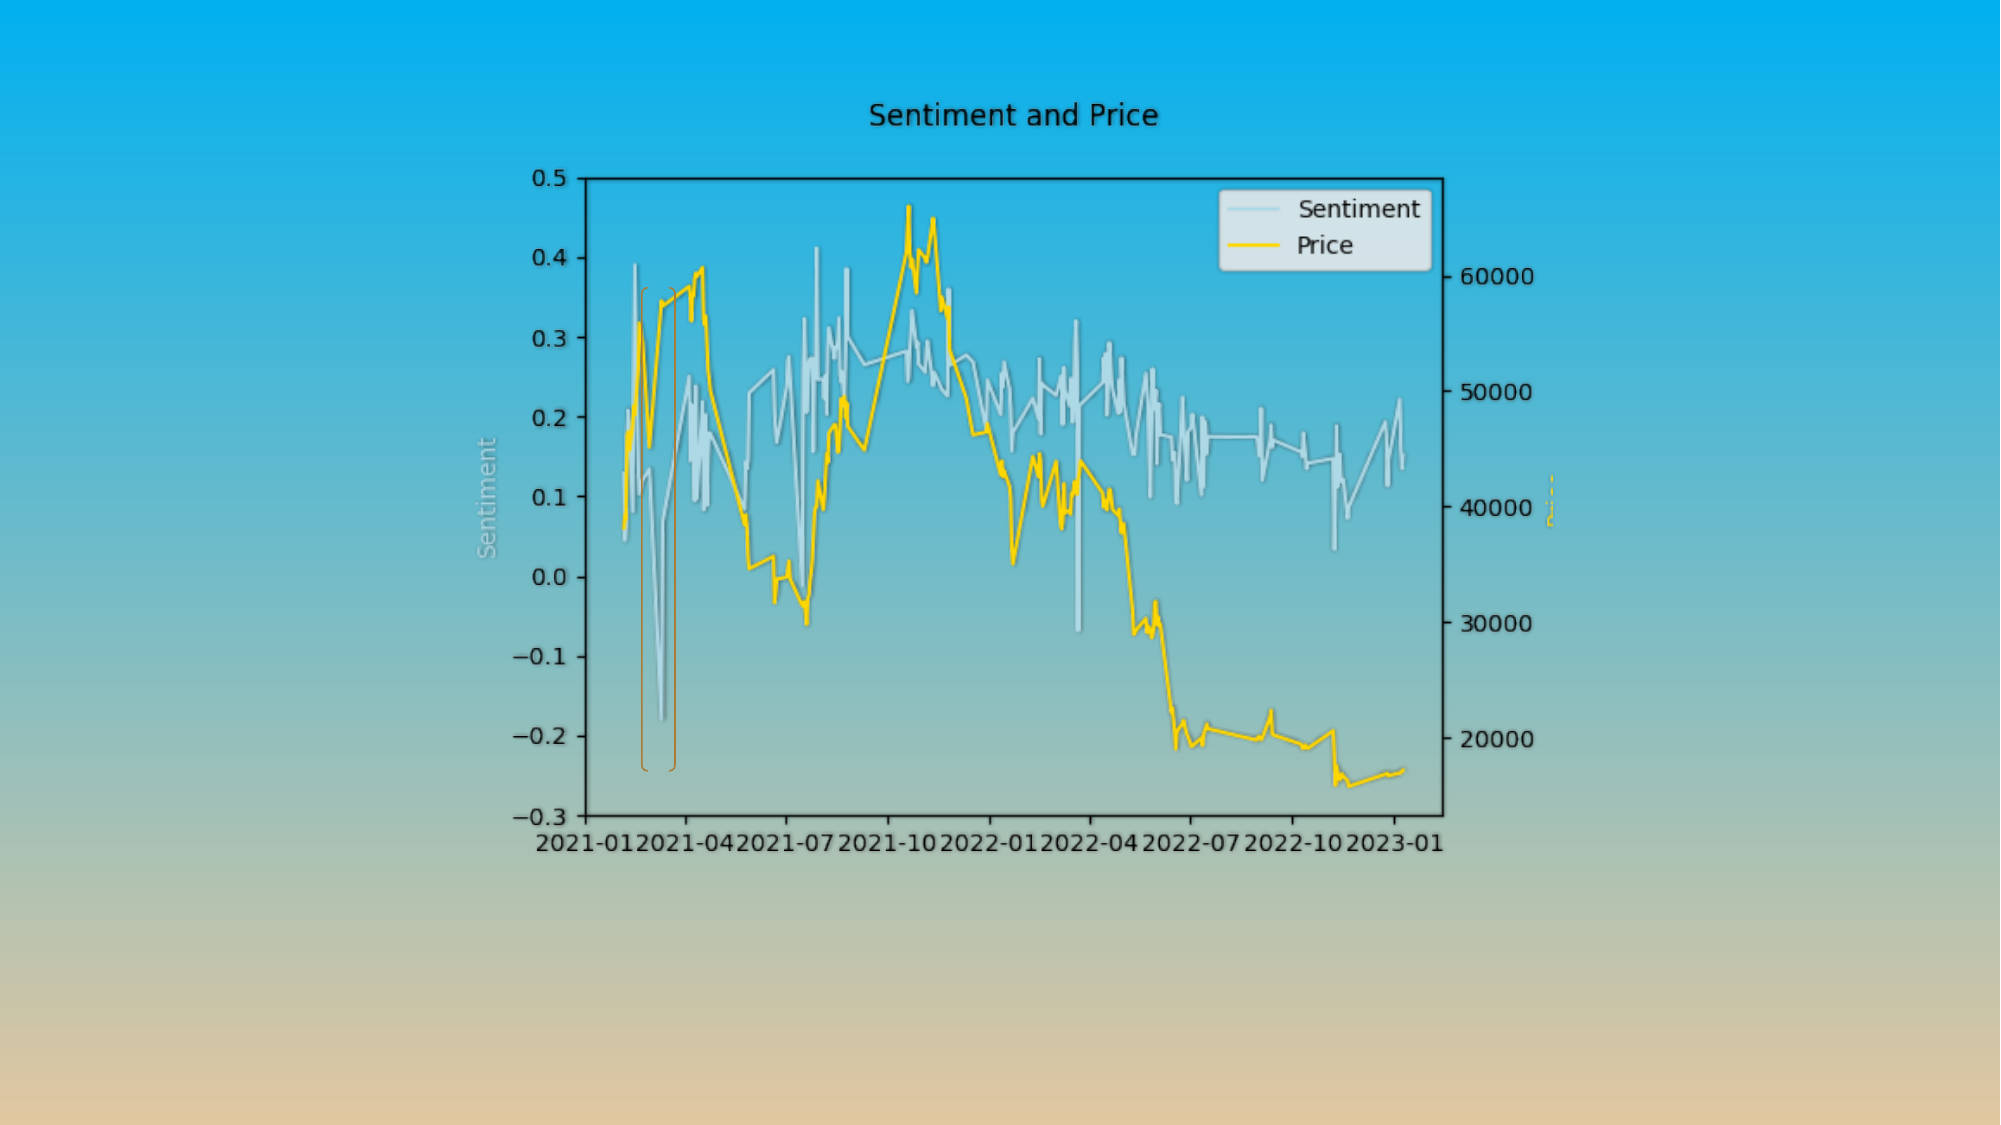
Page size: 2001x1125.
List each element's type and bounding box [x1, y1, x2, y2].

list [447, 77, 1553, 908]
